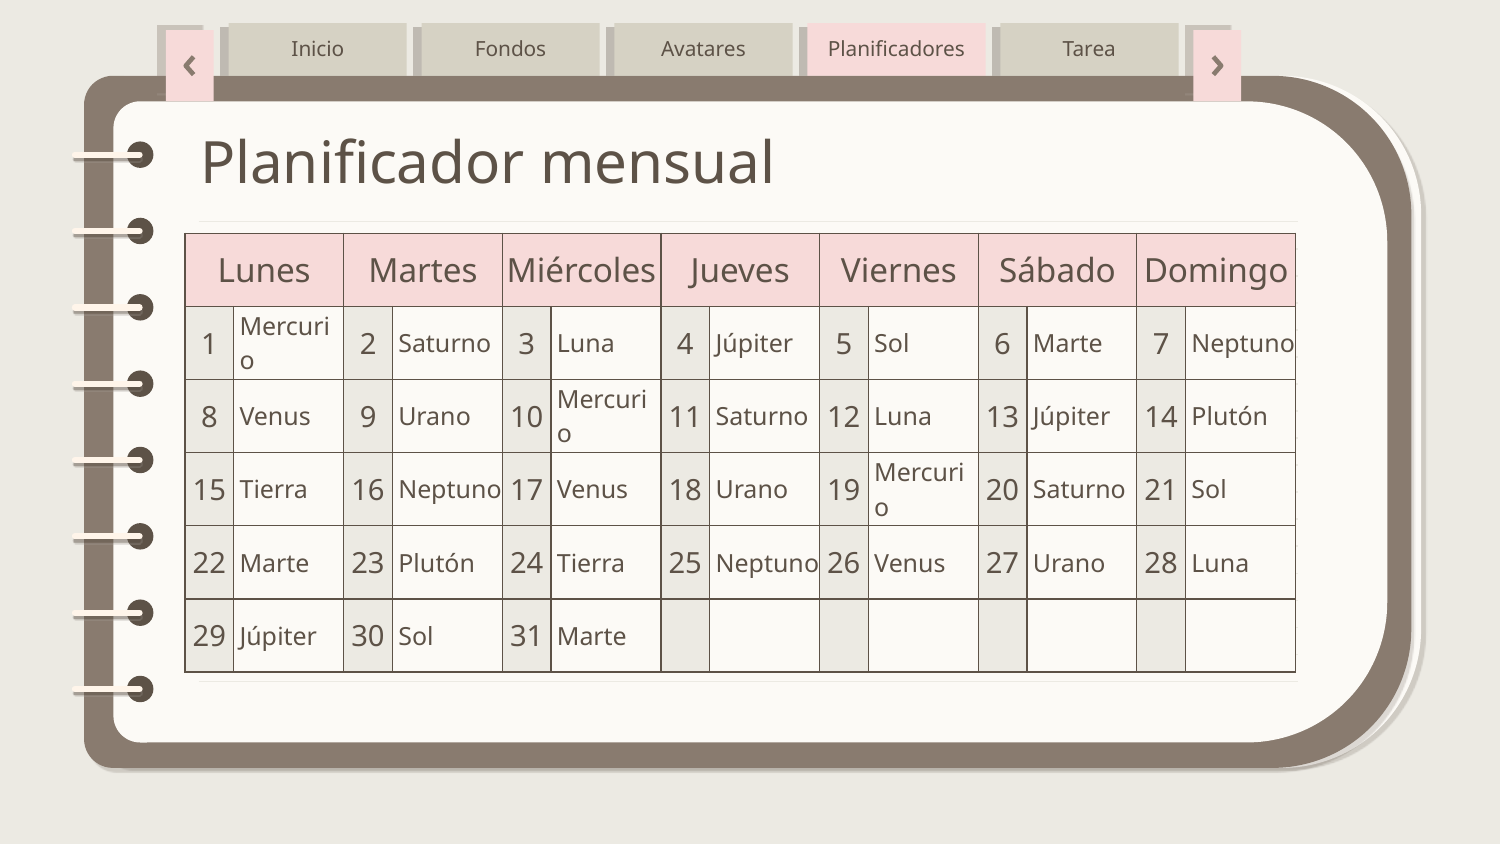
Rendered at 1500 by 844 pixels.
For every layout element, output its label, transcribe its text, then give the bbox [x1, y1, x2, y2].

table_header Martes [344, 234, 502, 306]
table_cell Neptuno [393, 453, 502, 525]
table_cell Júpiter [1028, 380, 1136, 452]
table_cell Júpiter [234, 600, 343, 671]
table_header Domingo [1137, 234, 1295, 306]
table_cell 25 [662, 526, 709, 598]
text_box [1193, 30, 1242, 102]
table_header Miércoles [503, 234, 660, 306]
table_cell 2 [344, 307, 392, 379]
table_cell 26 [820, 526, 868, 598]
table_header Sábado [979, 234, 1136, 306]
table_cell [979, 600, 1026, 671]
table_cell 19 [820, 453, 868, 525]
table_cell [1186, 600, 1295, 671]
table_cell Sol [393, 600, 502, 671]
table_cell Marte [1028, 307, 1136, 379]
table_cell 1 [186, 307, 233, 379]
table_cell 18 [662, 453, 709, 525]
table_cell Plutón [1186, 380, 1295, 452]
table_cell Sol [1186, 453, 1295, 525]
table_header Viernes [820, 234, 978, 306]
table_header Lunes [186, 234, 343, 306]
table_cell 20 [979, 453, 1026, 525]
table_cell Tierra [552, 526, 660, 598]
table_cell 14 [1137, 380, 1185, 452]
table_cell 23 [344, 526, 392, 598]
table_cell 30 [344, 600, 392, 671]
table_cell Urano [393, 380, 502, 452]
table_cell Urano [1028, 526, 1136, 598]
table_cell Urano [710, 453, 819, 525]
table_cell Venus [552, 453, 660, 525]
table_cell [662, 600, 709, 671]
subtitle Planificadores [807, 20, 986, 76]
table_cell 28 [1137, 526, 1185, 598]
subtitle Tarea [1000, 20, 1179, 76]
table_cell 6 [979, 307, 1026, 379]
text_box [1213, 56, 1222, 75]
table_cell 4 [662, 307, 709, 379]
table_cell 31 [503, 600, 550, 671]
subtitle Inicio [228, 20, 407, 76]
table_cell 8 [186, 380, 233, 452]
table_cell 27 [979, 526, 1026, 598]
text_box [185, 56, 194, 75]
subtitle Fondos [421, 20, 600, 76]
table_cell 24 [503, 526, 550, 598]
table_cell Plutón [393, 526, 502, 598]
table_cell Neptuno [1186, 307, 1295, 379]
table_cell Saturno [1028, 453, 1136, 525]
table_cell 16 [344, 453, 392, 525]
table_cell Venus [869, 526, 978, 598]
table_cell Júpiter [710, 307, 819, 379]
table_cell Neptuno [710, 526, 819, 598]
table_cell Sol [869, 307, 978, 379]
table_cell 22 [186, 526, 233, 598]
table_cell Saturno [393, 307, 502, 379]
table_cell Luna [869, 380, 978, 452]
text_box [165, 30, 214, 102]
table_cell Marte [234, 526, 343, 598]
table_cell 11 [662, 380, 709, 452]
table_cell 15 [186, 453, 233, 525]
table_cell 21 [1137, 453, 1185, 525]
table_cell 12 [820, 380, 868, 452]
table_cell [1137, 600, 1185, 671]
table_cell Luna [1186, 526, 1295, 598]
table_cell [710, 600, 819, 671]
title Planificador mensual [185, 110, 1382, 205]
table_cell 7 [1137, 307, 1185, 379]
table_header Jueves [662, 234, 819, 306]
table_cell 13 [979, 380, 1026, 452]
table_cell 9 [344, 380, 392, 452]
table_cell Saturno [710, 380, 819, 452]
table_cell Mercurio [234, 307, 343, 379]
table_cell Marte [552, 600, 660, 671]
table_cell 10 [503, 380, 550, 452]
table_cell Venus [234, 380, 343, 452]
table_cell [1028, 600, 1136, 671]
table_cell Luna [552, 307, 660, 379]
table_cell [869, 600, 978, 671]
table_cell Tierra [234, 453, 343, 525]
table_cell Mercurio [869, 453, 978, 525]
table_cell 5 [820, 307, 868, 379]
table_cell [820, 600, 868, 671]
subtitle Avatares [614, 20, 793, 76]
table_cell 29 [186, 600, 233, 671]
table_cell 3 [503, 307, 550, 379]
table_cell 17 [503, 453, 550, 525]
table_cell Mercurio [552, 380, 660, 452]
